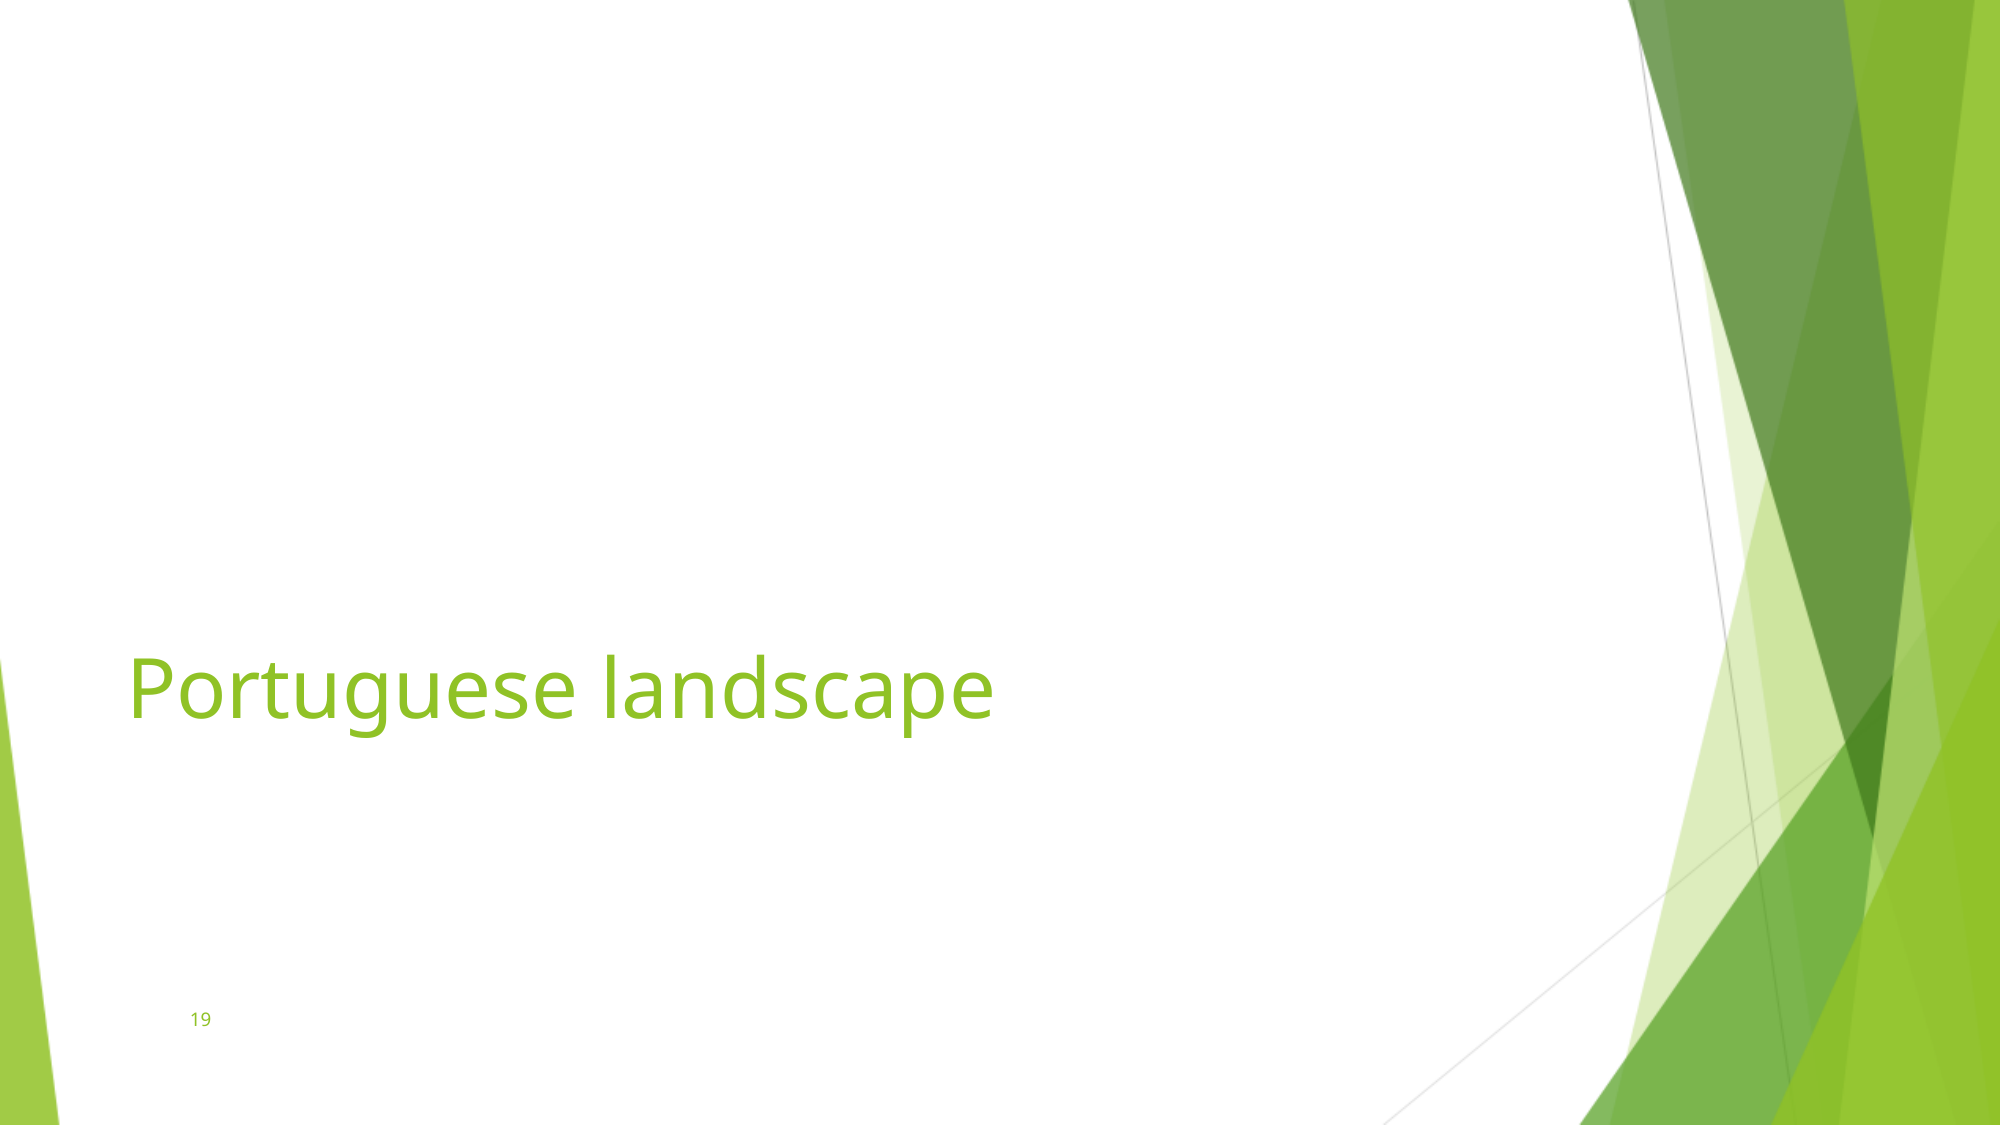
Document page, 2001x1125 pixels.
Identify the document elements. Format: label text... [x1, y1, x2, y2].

picture [0, 0, 110, 1125]
slide_number 19 [114, 990, 227, 1051]
title Portuguese landscape [111, 443, 1779, 743]
picture [1351, 0, 2000, 1125]
